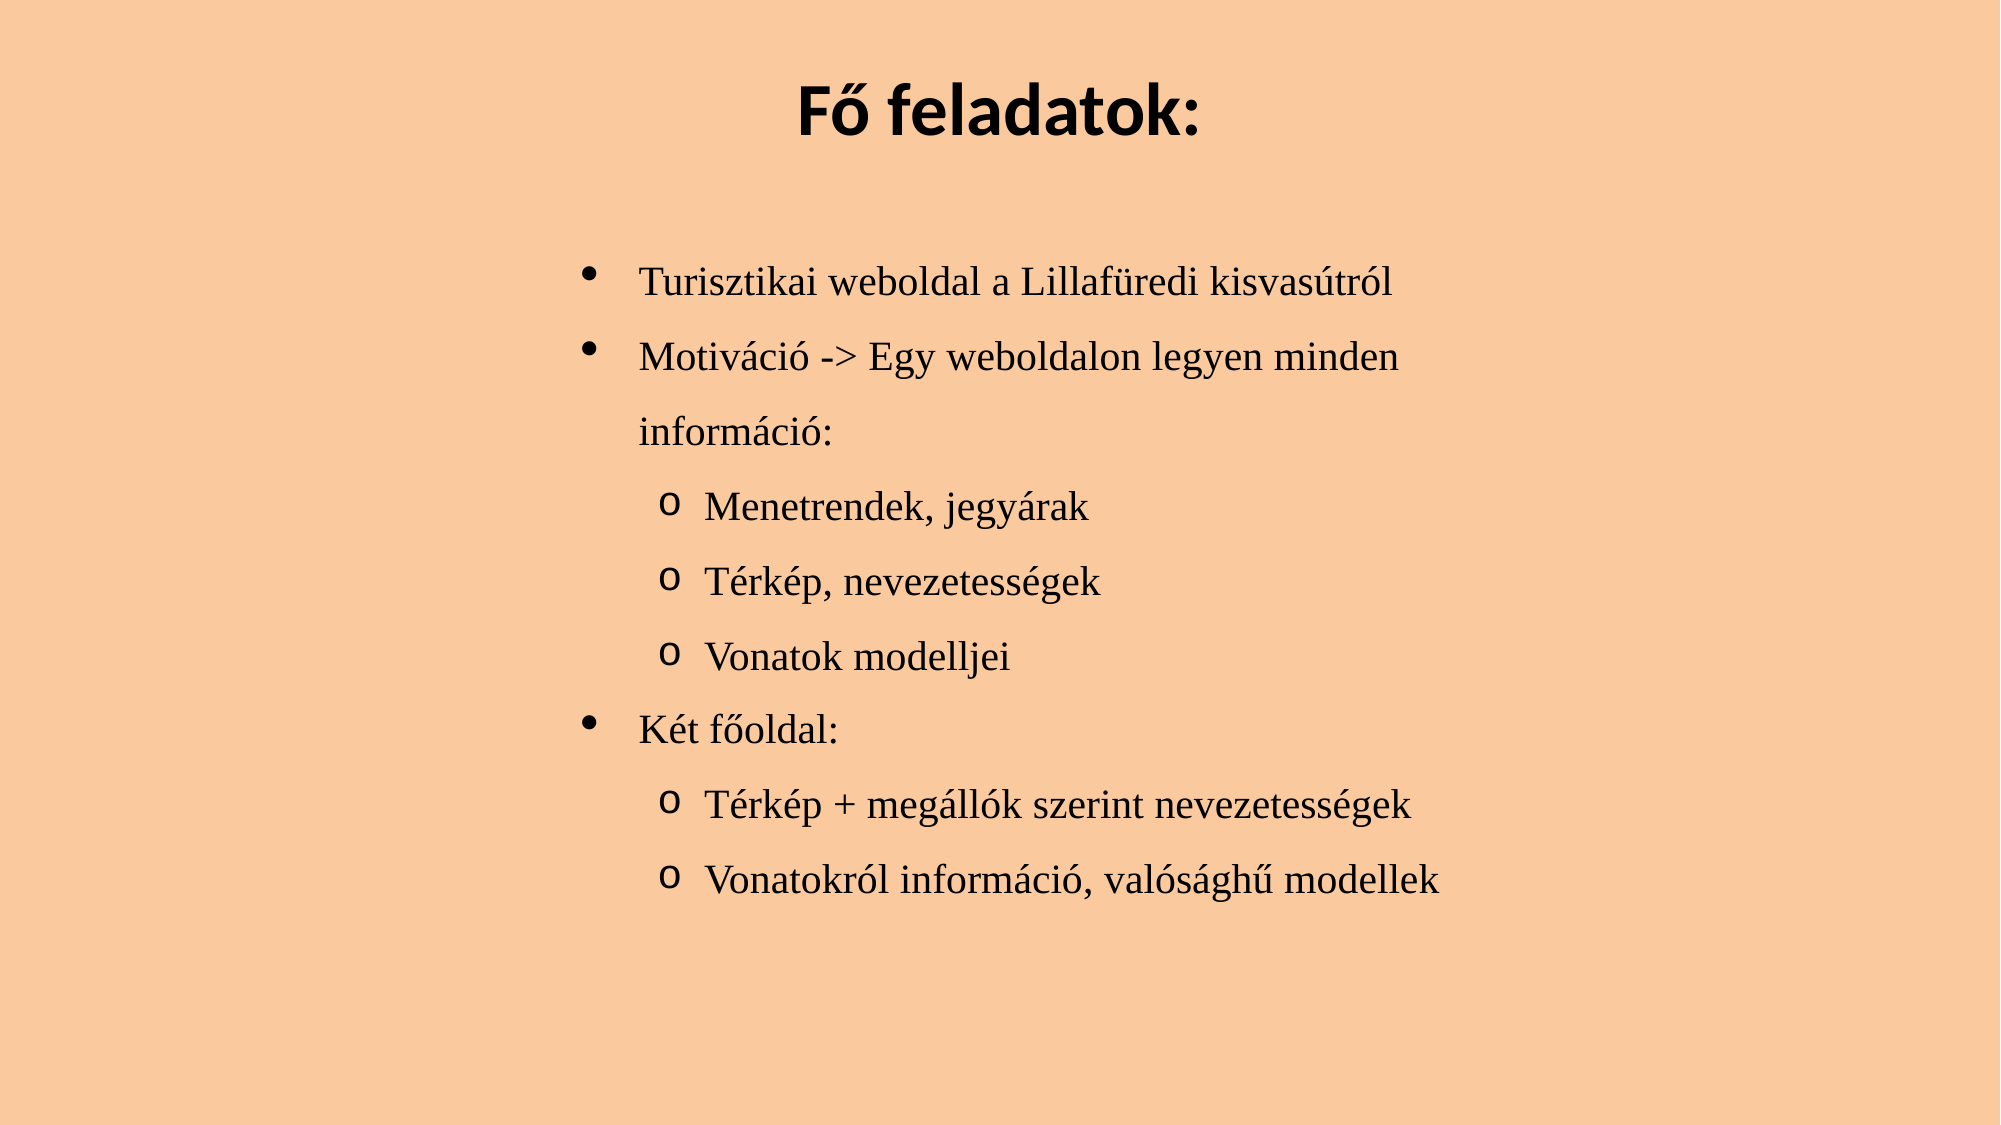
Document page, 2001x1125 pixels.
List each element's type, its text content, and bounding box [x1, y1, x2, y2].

text_box Turisztikai weboldal a Lillafüredi kisvasútról Motiváció -> Egy weboldalon legyen minden információ: Menetrendek, jegyárak Térkép, nevezetességek Vonatok modelljei [567, 221, 1433, 669]
text_box Fő feladatok: [782, 53, 1218, 159]
text_box Két főoldal: Térkép + megállók szerint nevezetességek Vonatokról információ, valósághű modellek [567, 669, 1536, 910]
